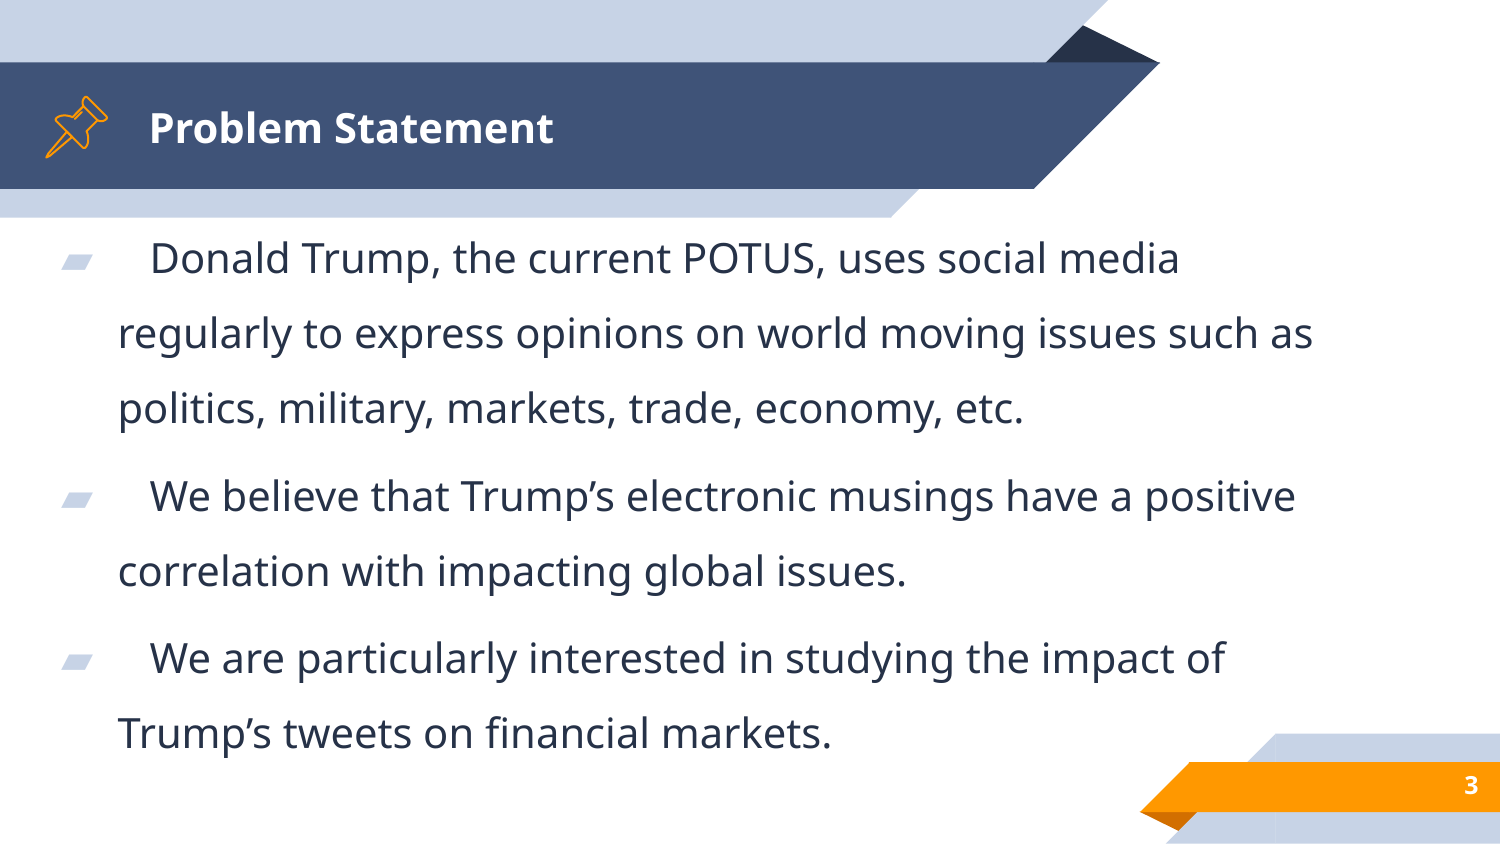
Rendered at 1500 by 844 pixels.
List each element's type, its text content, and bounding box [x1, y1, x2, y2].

list Donald Trump, the current POTUS, uses social media regularly to express opinions on world moving issues such as politics, military, markets, trade, economy, etc. We believe that Trump’s electronic musings have a positive correlation with impacting global issues. We are particularly interested in studying the impact of Trump’s tweets on financial markets. [8, 224, 1379, 741]
slide_number 3 [1249, 760, 1494, 813]
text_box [45, 96, 108, 158]
title Problem Statement [133, 64, 1035, 190]
